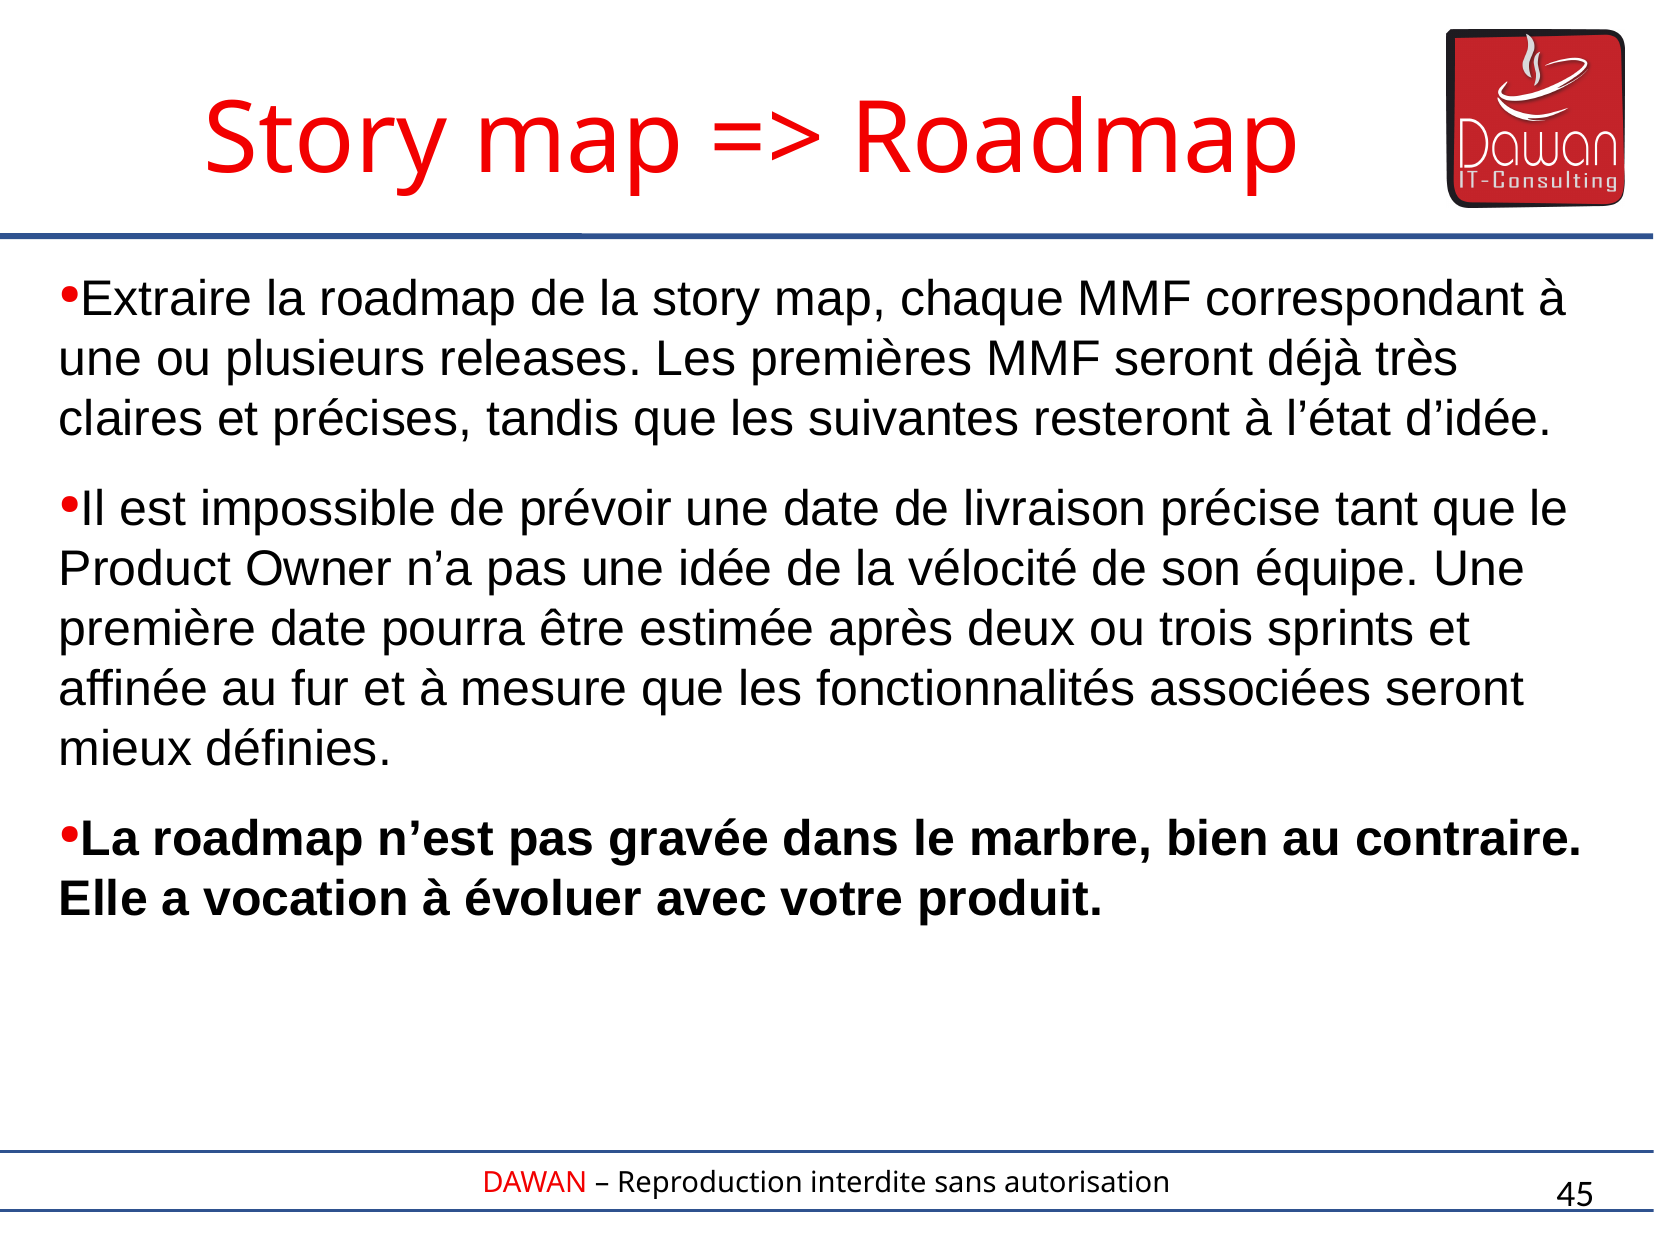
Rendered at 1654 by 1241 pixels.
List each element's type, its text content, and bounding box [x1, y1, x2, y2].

text_box 45 [1535, 1169, 1595, 1233]
title Story map => Roadmap [59, 29, 1447, 237]
picture [1447, 29, 1625, 208]
list Extraire la roadmap de la story map, chaque MMF correspondant à une ou plusieurs releases. Les premières MMF seront déjà très claires et précises, tandis que les suivantes resteront à l’état d’idée. Il est impossible de prévoir une date de livraison précise tant que le Product Owner n’a pas une idée de la vélocité de son équipe. Une première date pourra être estimée après deux ou trois sprints et affinée au fur et à mesure que les fonctionnalités associées seront mieux définies. La roadmap n’est pas gravée dans le marbre, bien au contraire. Elle a vocation à évoluer avec votre produit. [59, 265, 1595, 971]
